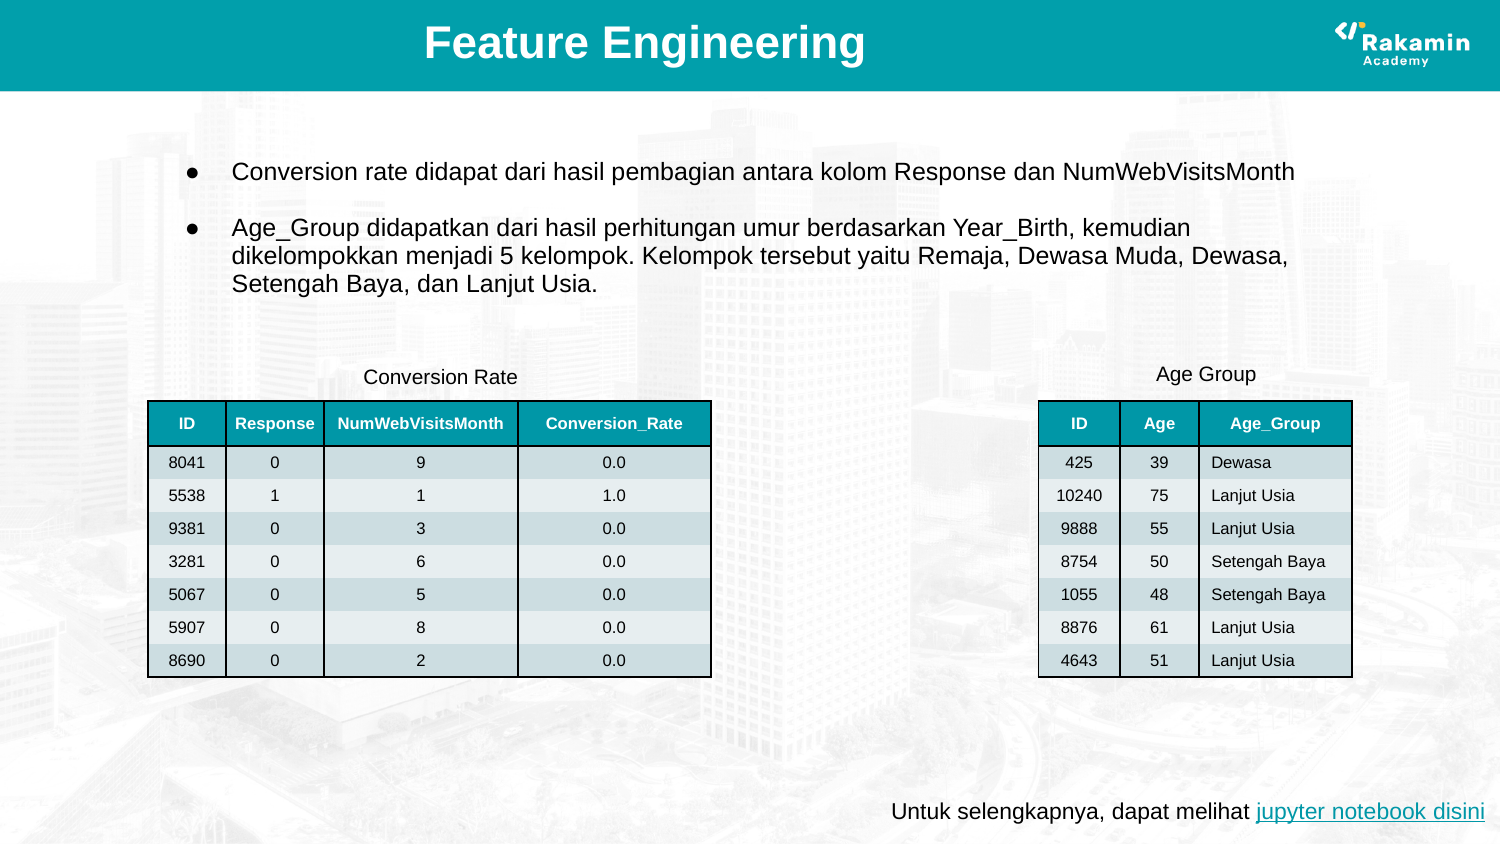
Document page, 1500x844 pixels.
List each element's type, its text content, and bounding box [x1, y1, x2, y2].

table_cell Lanjut Usia [1200, 611, 1351, 644]
table_cell 1 [325, 479, 517, 512]
table_cell 0 [227, 578, 323, 611]
table_cell 0 [227, 611, 323, 644]
table_cell 8041 [149, 447, 225, 479]
table_cell 8 [325, 611, 517, 644]
table_cell 0 [227, 447, 323, 479]
table_cell 6 [325, 545, 517, 578]
table_cell 5 [325, 578, 517, 611]
table_cell 2 [325, 644, 517, 676]
table_cell Lanjut Usia [1200, 644, 1351, 676]
table_header Response [227, 402, 323, 445]
table_cell 0.0 [519, 512, 710, 545]
picture [0, 0, 1500, 844]
table_cell Setengah Baya [1200, 545, 1351, 578]
list Conversion Rate [293, 341, 566, 400]
table_header Conversion_Rate [519, 402, 710, 445]
table_cell 3281 [149, 545, 225, 578]
table_cell Lanjut Usia [1200, 479, 1351, 512]
table_cell 48 [1121, 578, 1198, 611]
table_cell 8754 [1039, 545, 1119, 578]
table_cell 5907 [149, 611, 225, 644]
table_cell 1 [227, 479, 323, 512]
table_cell 0.0 [519, 545, 710, 578]
table_cell 9 [325, 447, 517, 479]
table_header Age [1121, 409, 1198, 445]
table_cell 0.0 [519, 447, 710, 479]
table_cell 5538 [149, 479, 225, 512]
text_box Conversion rate didapat dari hasil pembagian antara kolom Response dan NumWebVisitsMonth Age_Group didapatkan dari hasil perhitungan umur berdasarkan Year_Birth, kemudian dikelompokkan menjadi 5 kelompok. Kelompok tersebut yaitu Remaja, Dewasa Muda, Dewasa, Setengah Baya, dan Lanjut Usia. [147, 142, 1355, 341]
text_box Untuk selengkapnya, dapat melihat jupyter notebook disini [763, 782, 1500, 838]
table_cell 0.0 [519, 611, 710, 644]
table_cell 4643 [1039, 644, 1119, 676]
table_cell 9888 [1039, 512, 1119, 545]
table_cell 61 [1121, 611, 1198, 644]
table_cell Lanjut Usia [1200, 512, 1351, 545]
table_cell 10240 [1039, 479, 1119, 512]
table_cell 3 [325, 512, 517, 545]
table_cell 8690 [149, 644, 225, 676]
table_cell 9381 [149, 512, 225, 545]
table_cell 75 [1121, 479, 1198, 512]
table_cell 5067 [149, 578, 225, 611]
table_cell 50 [1121, 545, 1198, 578]
table_cell 1.0 [519, 479, 710, 512]
text_box Age Group [1058, 341, 1332, 409]
table_cell Setengah Baya [1200, 578, 1351, 611]
title Feature Engineering [0, 0, 1291, 92]
table_cell 0.0 [519, 644, 710, 676]
table_cell 39 [1121, 447, 1198, 479]
table_cell 0 [227, 512, 323, 545]
table_cell 8876 [1039, 611, 1119, 644]
table_cell 55 [1121, 512, 1198, 545]
table_cell 1055 [1039, 578, 1119, 611]
table_cell Dewasa [1200, 447, 1351, 479]
table_header ID [1039, 402, 1119, 445]
table_header Age_Group [1200, 402, 1351, 445]
table_header ID [149, 402, 225, 445]
table_cell 51 [1121, 644, 1198, 676]
table_cell 0 [227, 644, 323, 676]
table_cell 0 [227, 545, 323, 578]
table_cell 0.0 [519, 578, 710, 611]
table_header NumWebVisitsMonth [325, 402, 517, 445]
table_cell 425 [1039, 447, 1119, 479]
